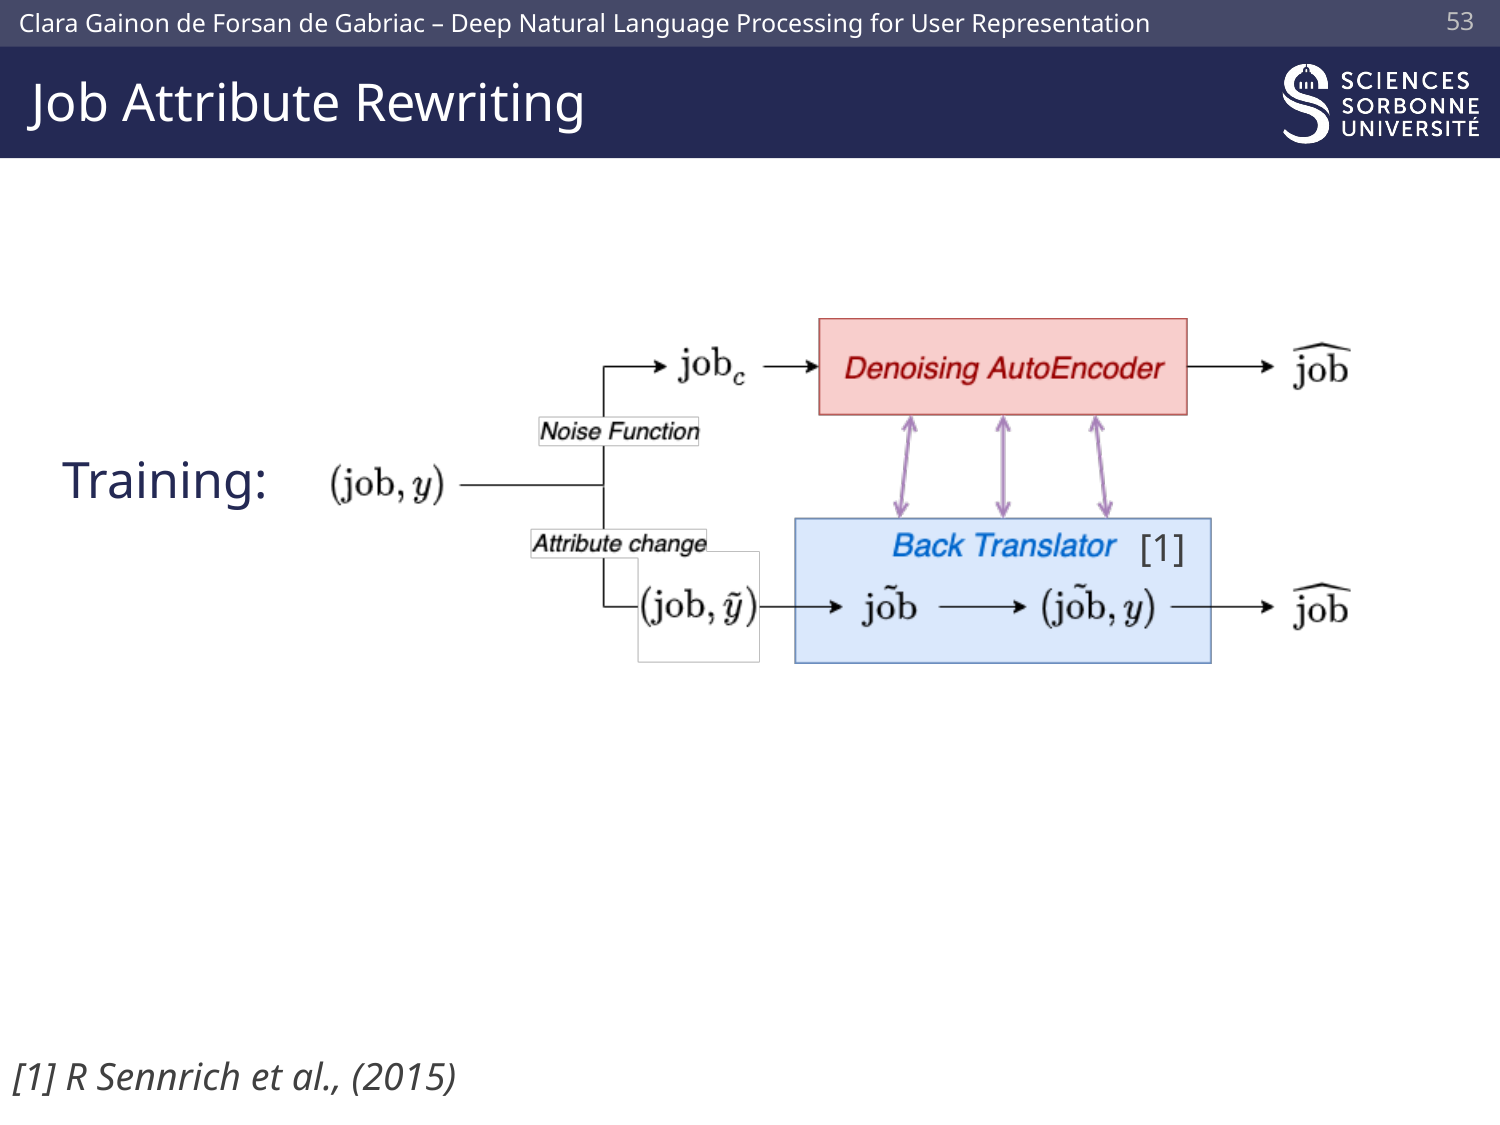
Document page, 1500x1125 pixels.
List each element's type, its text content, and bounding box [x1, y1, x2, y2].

title Job Attribute Rewriting [16, 48, 1266, 161]
text_box [1] R Sennrich et al., (2015) [0, 1045, 482, 1106]
picture [298, 318, 1490, 664]
slide_number 52 [1411, 0, 1490, 54]
text_box Training: [0, 441, 298, 517]
